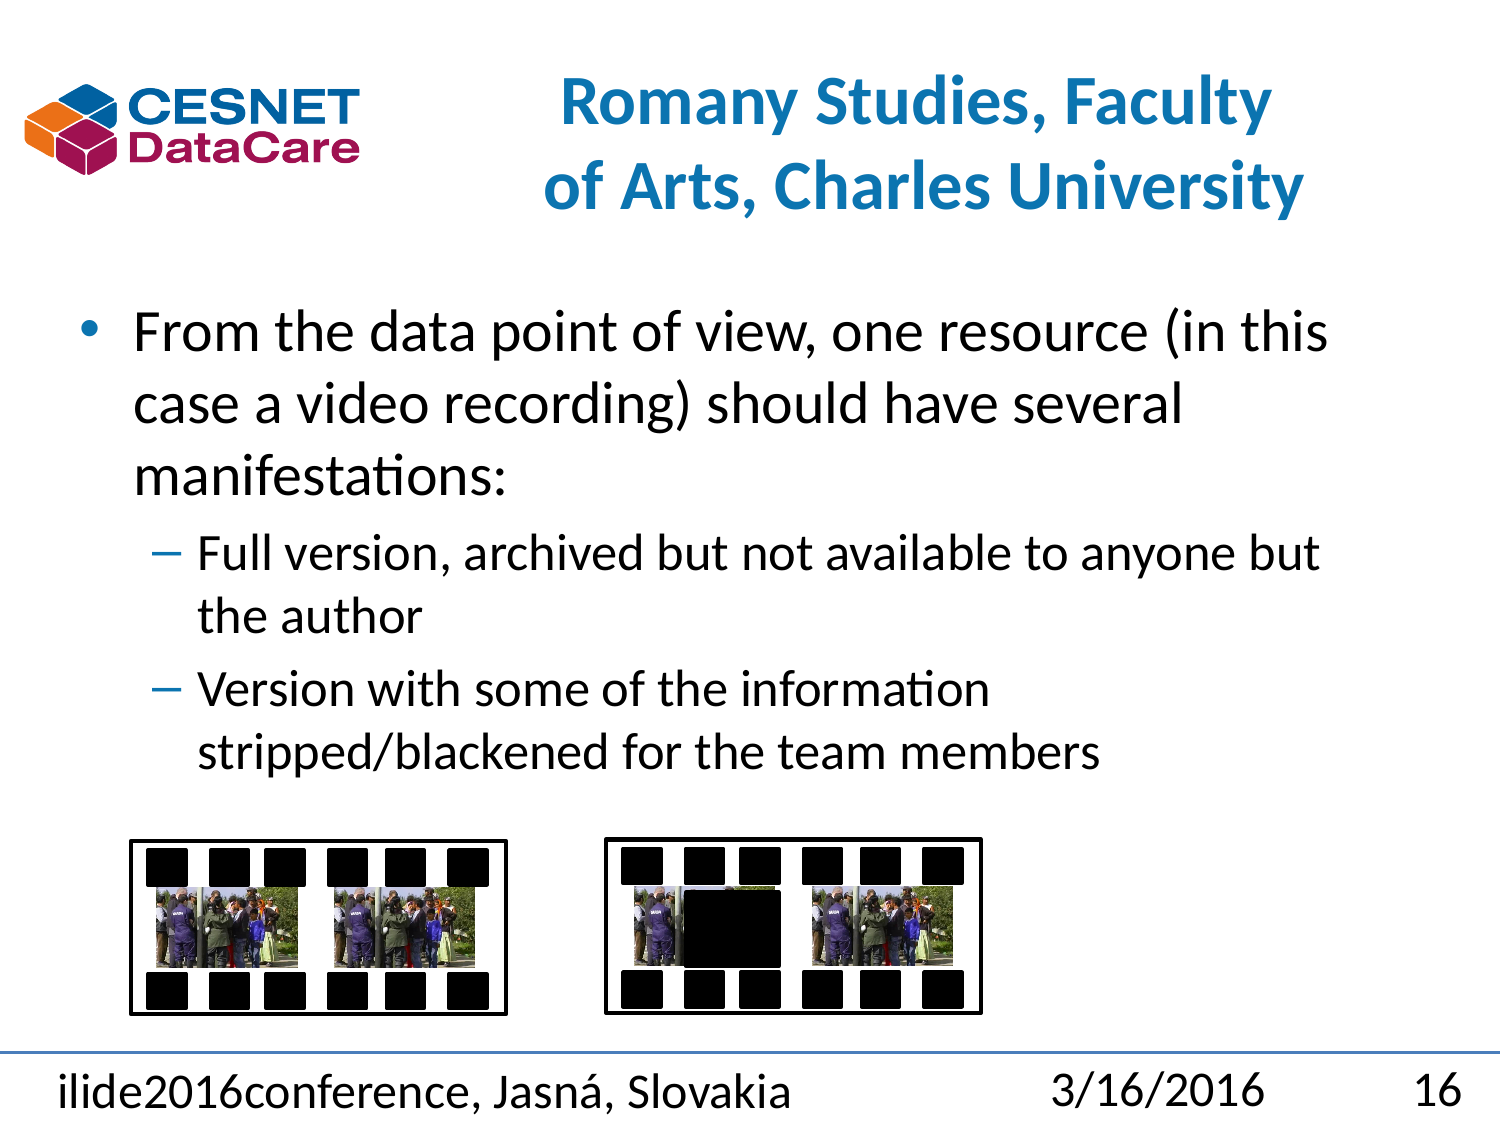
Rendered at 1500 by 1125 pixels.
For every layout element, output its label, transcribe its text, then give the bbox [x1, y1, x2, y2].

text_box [605, 839, 982, 1014]
list From the data point of view, one resource (in this case a video recording) should have several manifestations: Full version, archived but not available to anyone but the author Version with some of the information stripped/blackened for the team members [64, 283, 1415, 789]
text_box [156, 887, 476, 968]
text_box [130, 840, 507, 1015]
text_box [850, 1060, 1500, 1125]
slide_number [1015, 1060, 1300, 1123]
slide_number 16 [1374, 1057, 1500, 1123]
footer ilide2016conference, Jasná, Slovakia [0, 1059, 850, 1125]
picture [24, 83, 360, 176]
title Romany Studies, Faculty of Arts, Charles University [425, 45, 1425, 233]
